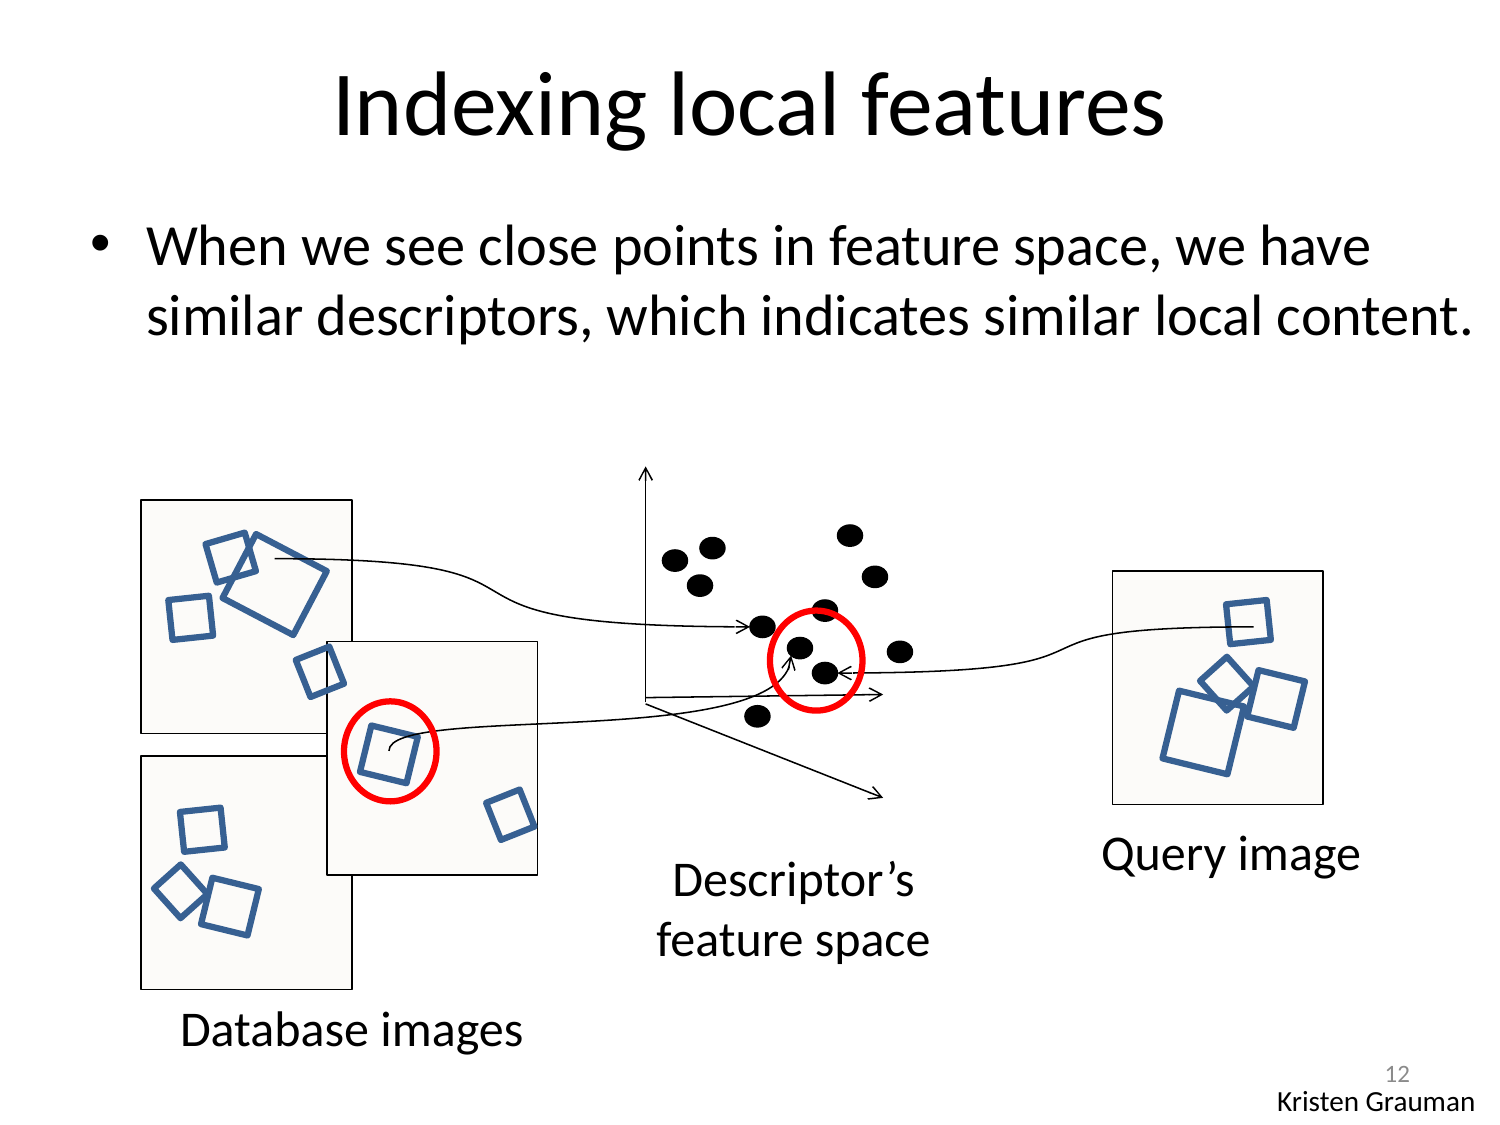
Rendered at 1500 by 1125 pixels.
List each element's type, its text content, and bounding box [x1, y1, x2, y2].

text_box [141, 500, 352, 734]
text_box [205, 532, 249, 583]
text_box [274, 558, 751, 628]
text_box [141, 755, 352, 990]
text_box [388, 655, 792, 752]
text_box [699, 537, 725, 557]
text_box [770, 610, 859, 692]
text_box [1247, 670, 1306, 728]
text_box [179, 807, 225, 852]
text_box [796, 694, 884, 698]
text_box [74, 176, 1425, 919]
text_box [326, 641, 538, 876]
text_box [343, 701, 437, 802]
text_box [862, 566, 888, 588]
text_box [663, 549, 687, 557]
text_box [201, 877, 259, 936]
title Indexing local features [75, 5, 1425, 176]
text_box [153, 864, 208, 919]
text_box [295, 646, 345, 698]
text_box Descriptor’s feature space [599, 838, 988, 974]
text_box Database images [158, 988, 546, 1064]
text_box [1226, 600, 1271, 642]
text_box [812, 600, 838, 615]
text_box [1112, 571, 1324, 805]
text_box Kristen Grauman [1262, 1074, 1500, 1125]
text_box [1162, 690, 1244, 775]
text_box [222, 534, 300, 623]
text_box [352, 635, 433, 641]
text_box [751, 616, 775, 638]
text_box Query image [1074, 813, 1388, 888]
text_box [837, 525, 863, 547]
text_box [837, 626, 1254, 674]
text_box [645, 703, 884, 799]
text_box [168, 595, 214, 640]
list When we see close points in feature space, we have similar descriptors, which indicates similar local content. [75, 200, 1500, 813]
text_box [1201, 682, 1254, 704]
text_box [486, 789, 535, 840]
slide_number 12 [1074, 1042, 1425, 1103]
